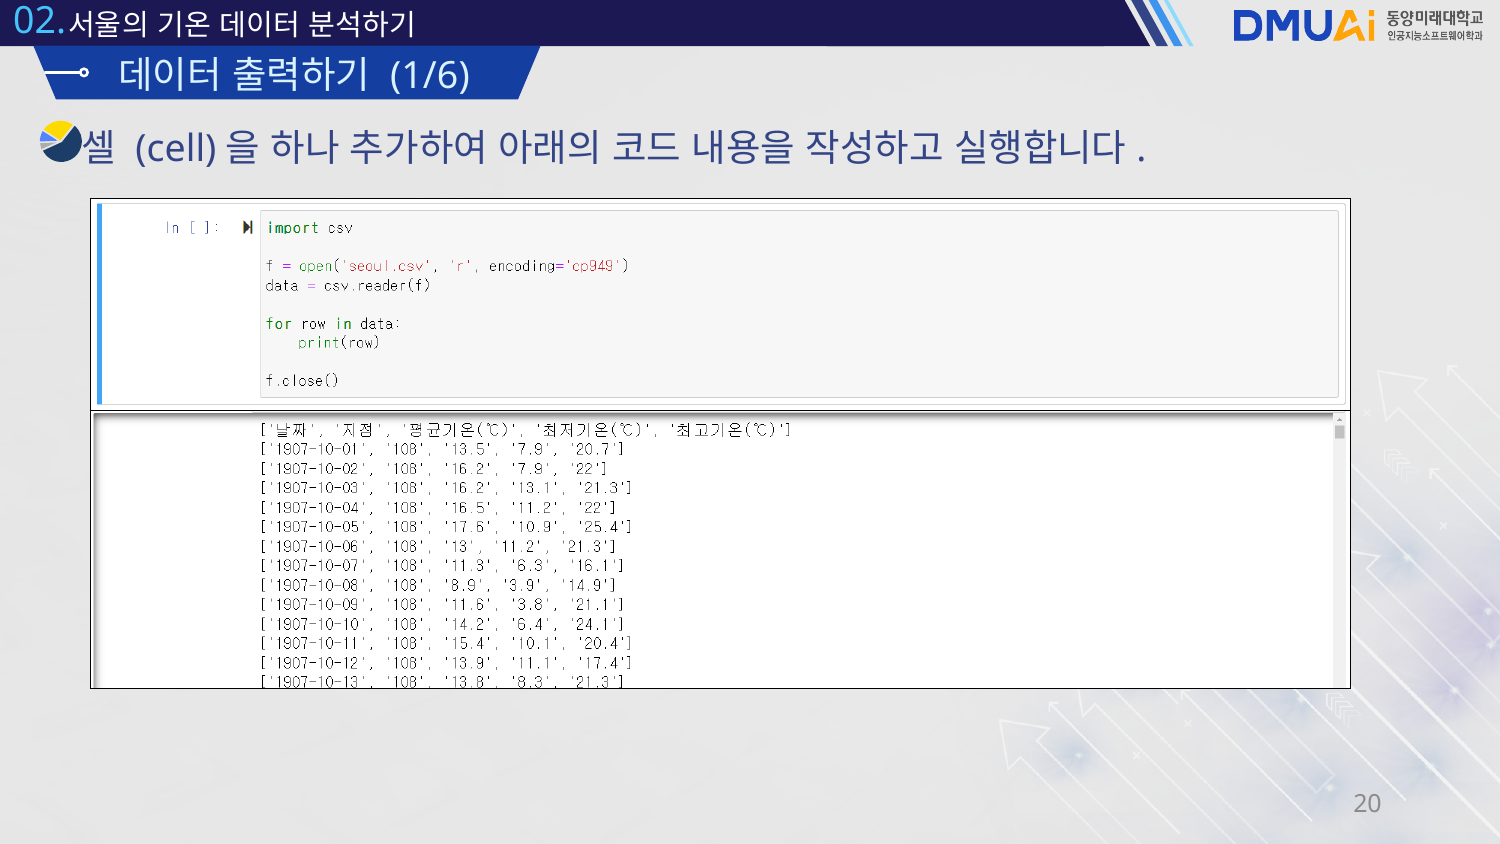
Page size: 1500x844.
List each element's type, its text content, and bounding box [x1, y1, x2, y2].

text_box 데이터 출력하기 (1/6) [103, 43, 485, 104]
text_box [31, 43, 103, 102]
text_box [32, 114, 1150, 178]
text_box [485, 43, 543, 102]
picture [0, 0, 1500, 844]
